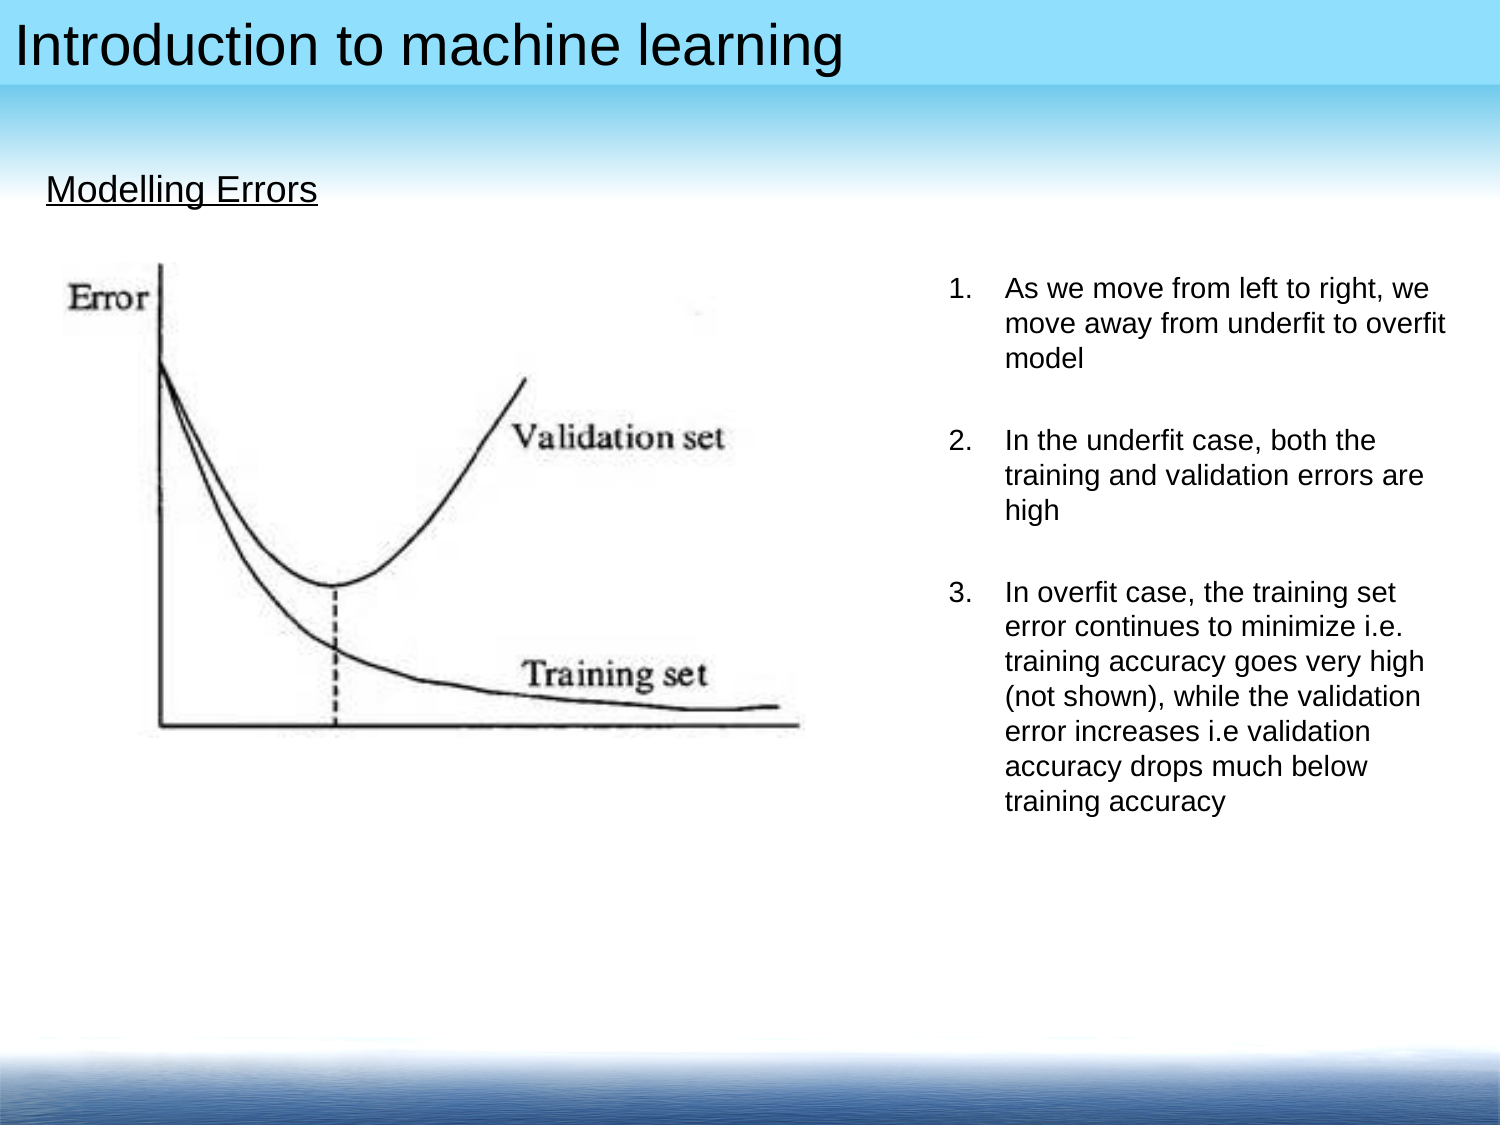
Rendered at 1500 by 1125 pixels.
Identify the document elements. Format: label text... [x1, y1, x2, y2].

picture [0, 1037, 1500, 1125]
picture [62, 262, 813, 738]
text_box Modelling Errors [30, 157, 1413, 225]
text_box As we move from left to right, we move away from underfit to overfit model In the underfit case, both the training and validation errors are high In overfit case, the training set error continues to minimize i.e. training accuracy goes very high (not shown), while the validation error increases i.e validation accuracy drops much below training accuracy [924, 262, 1479, 866]
